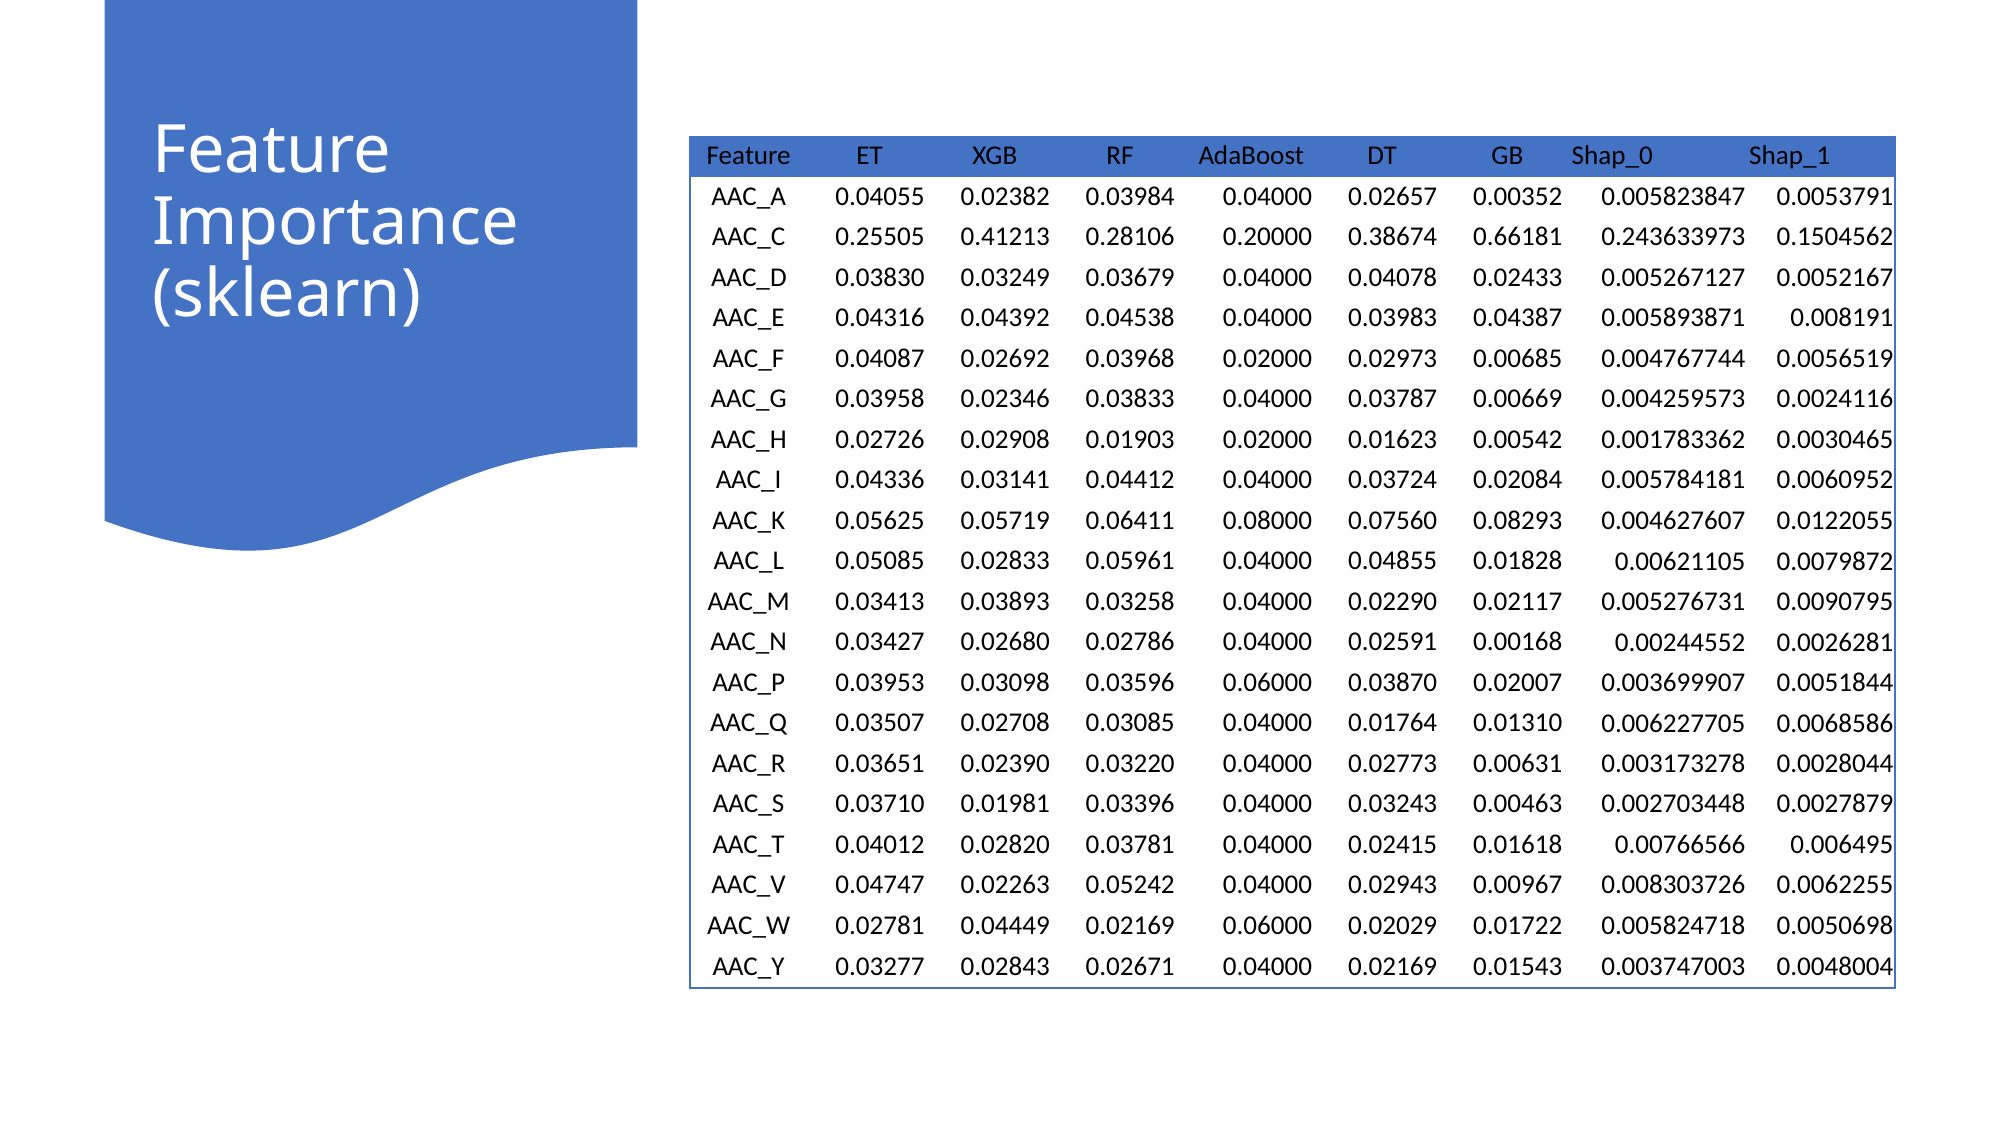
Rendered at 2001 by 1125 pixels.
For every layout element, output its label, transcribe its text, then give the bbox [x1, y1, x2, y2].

table_cell 0.05242 [1057, 866, 1182, 907]
table_cell 0.04392 [932, 299, 1057, 339]
table_cell 0.0053791 [1747, 177, 1894, 218]
table_cell 0.004259573 [1570, 380, 1747, 420]
table_cell 0.00621105 [1570, 542, 1747, 583]
table_cell 0.04336 [807, 461, 932, 501]
table_cell 0.04078 [1320, 258, 1445, 299]
table_cell 0.1504562 [1747, 218, 1894, 258]
table_cell 0.03710 [807, 785, 932, 826]
table_cell 0.008191 [1747, 299, 1894, 339]
table_cell 0.002703448 [1570, 785, 1747, 826]
table_cell 0.03141 [932, 461, 1057, 501]
table_cell 0.66181 [1445, 218, 1570, 258]
table_cell AAC_W [691, 907, 807, 947]
table_header XGB [932, 138, 1057, 177]
table_cell 0.02390 [932, 745, 1057, 785]
table_cell 0.03396 [1057, 785, 1182, 826]
table_cell 0.02973 [1320, 339, 1445, 380]
table_cell 0.03651 [807, 745, 932, 785]
table_cell 0.03243 [1320, 785, 1445, 826]
table_cell 0.003747003 [1570, 947, 1747, 987]
table_cell 0.28106 [1057, 218, 1182, 258]
table_cell 0.02415 [1320, 826, 1445, 866]
table_cell 0.05961 [1057, 542, 1182, 583]
table_cell 0.00685 [1445, 339, 1570, 380]
table_cell 0.004767744 [1570, 339, 1747, 380]
table_cell AAC_R [691, 745, 807, 785]
table_cell 0.243633973 [1570, 218, 1747, 258]
table_cell 0.03968 [1057, 339, 1182, 380]
table_cell 0.25505 [807, 218, 932, 258]
table_cell 0.0056519 [1747, 339, 1894, 380]
table_cell AAC_F [691, 339, 807, 380]
table_cell 0.04000 [1182, 380, 1320, 420]
table_cell 0.08293 [1445, 501, 1570, 542]
table_header Shap_1 [1747, 138, 1894, 177]
table_cell AAC_C [691, 218, 807, 258]
table_cell 0.04747 [807, 866, 932, 907]
table_cell 0.02781 [807, 907, 932, 947]
table_cell 0.06411 [1057, 501, 1182, 542]
table_cell 0.02833 [932, 542, 1057, 583]
table_cell 0.0052167 [1747, 258, 1894, 299]
table_cell 0.00967 [1445, 866, 1570, 907]
table_cell 0.01981 [932, 785, 1057, 826]
table_cell 0.00631 [1445, 745, 1570, 785]
table_cell 0.02708 [932, 704, 1057, 745]
table_cell 0.04000 [1182, 745, 1320, 785]
table_cell 0.006227705 [1570, 704, 1747, 745]
table_cell 0.04000 [1182, 704, 1320, 745]
table_cell 0.04055 [807, 177, 932, 218]
table_header Feature [691, 138, 807, 177]
table_cell 0.03984 [1057, 177, 1182, 218]
table_cell 0.01623 [1320, 420, 1445, 461]
table_cell 0.00766566 [1570, 826, 1747, 866]
table_cell 0.0026281 [1747, 623, 1894, 664]
table_cell 0.0090795 [1747, 583, 1894, 623]
table_cell 0.0027879 [1747, 785, 1894, 826]
table_cell 0.04000 [1182, 623, 1320, 664]
table_cell 0.04316 [807, 299, 932, 339]
table_cell 0.04000 [1182, 258, 1320, 299]
table_cell 0.04000 [1182, 947, 1320, 987]
table_cell 0.03679 [1057, 258, 1182, 299]
table_cell 0.03085 [1057, 704, 1182, 745]
table_cell AAC_P [691, 664, 807, 704]
table_cell 0.03258 [1057, 583, 1182, 623]
table_cell 0.0079872 [1747, 542, 1894, 583]
table_cell 0.41213 [932, 218, 1057, 258]
table_cell 0.02029 [1320, 907, 1445, 947]
table_cell 0.04087 [807, 339, 932, 380]
table_cell 0.04000 [1182, 177, 1320, 218]
table_cell 0.0050698 [1747, 907, 1894, 947]
table_cell 0.00669 [1445, 380, 1570, 420]
table_cell 0.01764 [1320, 704, 1445, 745]
table_cell 0.004627607 [1570, 501, 1747, 542]
table_cell AAC_Q [691, 704, 807, 745]
table_cell AAC_V [691, 866, 807, 907]
table_cell 0.02169 [1320, 947, 1445, 987]
table_header GB [1445, 138, 1570, 177]
table_cell 0.08000 [1182, 501, 1320, 542]
table_cell 0.00542 [1445, 420, 1570, 461]
table_cell 0.02000 [1182, 339, 1320, 380]
table_cell 0.03724 [1320, 461, 1445, 501]
table_cell 0.005267127 [1570, 258, 1747, 299]
table_cell 0.02692 [932, 339, 1057, 380]
table_cell 0.02671 [1057, 947, 1182, 987]
table_header DT [1320, 138, 1445, 177]
table_cell AAC_M [691, 583, 807, 623]
table_cell 0.0062255 [1747, 866, 1894, 907]
table_cell 0.05085 [807, 542, 932, 583]
table_cell 0.02007 [1445, 664, 1570, 704]
table_cell 0.02290 [1320, 583, 1445, 623]
table_cell 0.03953 [807, 664, 932, 704]
table_cell AAC_E [691, 299, 807, 339]
table_cell 0.005823847 [1570, 177, 1747, 218]
table_cell 0.03249 [932, 258, 1057, 299]
table_cell 0.02786 [1057, 623, 1182, 664]
table_cell 0.00244552 [1570, 623, 1747, 664]
table_cell 0.04412 [1057, 461, 1182, 501]
table_cell 0.005824718 [1570, 907, 1747, 947]
table_cell 0.06000 [1182, 907, 1320, 947]
table_cell 0.03427 [807, 623, 932, 664]
table_cell 0.006495 [1747, 826, 1894, 866]
table_cell 0.04000 [1182, 785, 1320, 826]
table_cell 0.06000 [1182, 664, 1320, 704]
table_header AdaBoost [1182, 138, 1320, 177]
table_cell 0.0122055 [1747, 501, 1894, 542]
table_cell 0.04538 [1057, 299, 1182, 339]
table_cell 0.20000 [1182, 218, 1320, 258]
table_cell 0.03870 [1320, 664, 1445, 704]
table_cell 0.00463 [1445, 785, 1570, 826]
table_cell 0.0051844 [1747, 664, 1894, 704]
table_cell AAC_L [691, 542, 807, 583]
table_cell AAC_K [691, 501, 807, 542]
table_cell 0.0068586 [1747, 704, 1894, 745]
table_cell 0.008303726 [1570, 866, 1747, 907]
table_header ET [807, 138, 932, 177]
table_cell 0.005276731 [1570, 583, 1747, 623]
table_cell 0.03098 [932, 664, 1057, 704]
table_cell AAC_S [691, 785, 807, 826]
table_cell 0.02263 [932, 866, 1057, 907]
table_cell 0.03413 [807, 583, 932, 623]
table_header Shap_0 [1570, 138, 1747, 177]
table_cell 0.02169 [1057, 907, 1182, 947]
table_cell 0.04449 [932, 907, 1057, 947]
table_cell 0.01618 [1445, 826, 1570, 866]
table_cell 0.0028044 [1747, 745, 1894, 785]
table_cell 0.03277 [807, 947, 932, 987]
table_cell 0.01543 [1445, 947, 1570, 987]
table_cell 0.03507 [807, 704, 932, 745]
table_cell 0.04000 [1182, 583, 1320, 623]
table_cell 0.04000 [1182, 866, 1320, 907]
table_cell 0.03781 [1057, 826, 1182, 866]
table_cell AAC_G [691, 380, 807, 420]
table_cell 0.00168 [1445, 623, 1570, 664]
table_cell 0.01722 [1445, 907, 1570, 947]
table_cell 0.03893 [932, 583, 1057, 623]
table_cell 0.01310 [1445, 704, 1570, 745]
table_cell 0.01903 [1057, 420, 1182, 461]
table_cell AAC_A [691, 177, 807, 218]
table_cell 0.02726 [807, 420, 932, 461]
table_cell 0.005893871 [1570, 299, 1747, 339]
table_cell 0.02773 [1320, 745, 1445, 785]
table_cell 0.00352 [1445, 177, 1570, 218]
table_cell 0.03833 [1057, 380, 1182, 420]
table_cell 0.02117 [1445, 583, 1570, 623]
table_cell AAC_D [691, 258, 807, 299]
table_cell 0.02346 [932, 380, 1057, 420]
table_cell 0.04012 [807, 826, 932, 866]
table_cell 0.02820 [932, 826, 1057, 866]
table_cell 0.01828 [1445, 542, 1570, 583]
table_cell AAC_I [691, 461, 807, 501]
table_cell 0.04855 [1320, 542, 1445, 583]
table_cell 0.02843 [932, 947, 1057, 987]
table_cell 0.03830 [807, 258, 932, 299]
table_cell 0.005784181 [1570, 461, 1747, 501]
table_cell 0.04387 [1445, 299, 1570, 339]
table_cell AAC_T [691, 826, 807, 866]
table_cell 0.03983 [1320, 299, 1445, 339]
table_cell 0.0048004 [1747, 947, 1894, 987]
table_cell 0.02382 [932, 177, 1057, 218]
text_box [103, 0, 639, 552]
table_cell 0.05625 [807, 501, 932, 542]
table_cell 0.04000 [1182, 461, 1320, 501]
table_cell 0.02943 [1320, 866, 1445, 907]
table_cell 0.02591 [1320, 623, 1445, 664]
table_cell AAC_N [691, 623, 807, 664]
table_cell 0.05719 [932, 501, 1057, 542]
table_cell 0.03220 [1057, 745, 1182, 785]
table_cell 0.38674 [1320, 218, 1445, 258]
table_cell 0.02000 [1182, 420, 1320, 461]
table_cell 0.0060952 [1747, 461, 1894, 501]
table_cell 0.02680 [932, 623, 1057, 664]
table_cell 0.001783362 [1570, 420, 1747, 461]
table_cell 0.02908 [932, 420, 1057, 461]
table_cell 0.0030465 [1747, 420, 1894, 461]
title Feature Importance (sklearn) [137, 28, 604, 417]
table_cell 0.02433 [1445, 258, 1570, 299]
table_cell 0.03958 [807, 380, 932, 420]
table_cell 0.0024116 [1747, 380, 1894, 420]
table_cell 0.04000 [1182, 299, 1320, 339]
table_cell 0.003699907 [1570, 664, 1747, 704]
table_cell 0.03787 [1320, 380, 1445, 420]
table_cell 0.04000 [1182, 826, 1320, 866]
table_cell 0.02084 [1445, 461, 1570, 501]
table_cell 0.04000 [1182, 542, 1320, 583]
table_cell 0.07560 [1320, 501, 1445, 542]
table_header RF [1057, 138, 1182, 177]
table_cell 0.03596 [1057, 664, 1182, 704]
table_cell 0.02657 [1320, 177, 1445, 218]
table_cell AAC_H [691, 420, 807, 461]
table_cell AAC_Y [691, 947, 807, 987]
table_cell 0.003173278 [1570, 745, 1747, 785]
